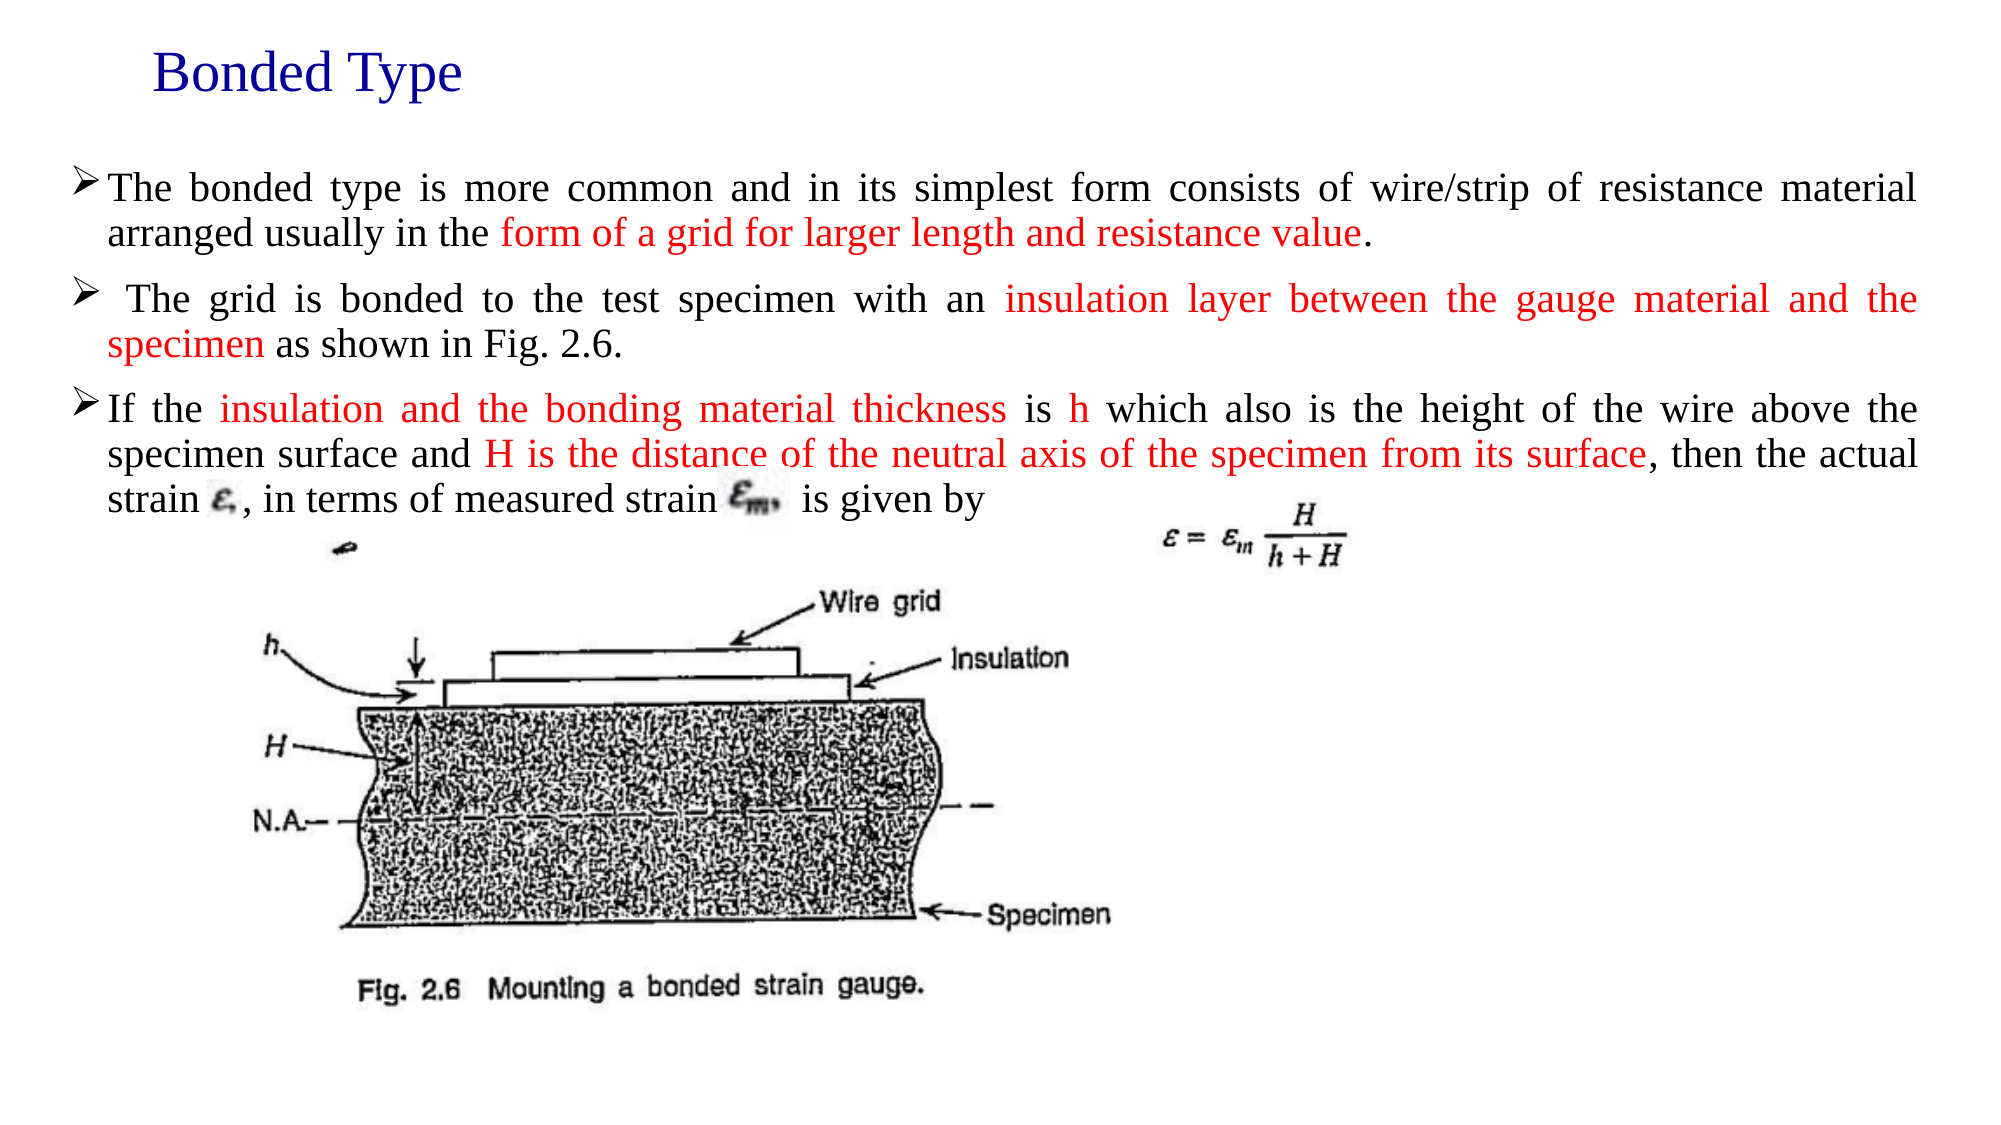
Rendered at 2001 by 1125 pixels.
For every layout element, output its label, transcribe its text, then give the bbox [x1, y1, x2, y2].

picture [206, 479, 242, 519]
list The bonded type is more common and in its simplest form consists of wire/strip of resistance material arranged usually in the form of a grid for larger length and resistance value. The grid is bonded to the test specimen with an insulation layer between the gauge material and the specimen as shown in Fig. 2.6. If the insulation and the bonding material thickness is h which also is the height of the wire above the specimen surface and H is the distance of the neutral axis of the specimen from its surface, then the actual strain , in terms of measured strain is given by [54, 157, 1934, 1125]
title Bonded Type [137, 20, 1863, 125]
picture [206, 479, 1419, 1125]
picture [717, 466, 790, 532]
